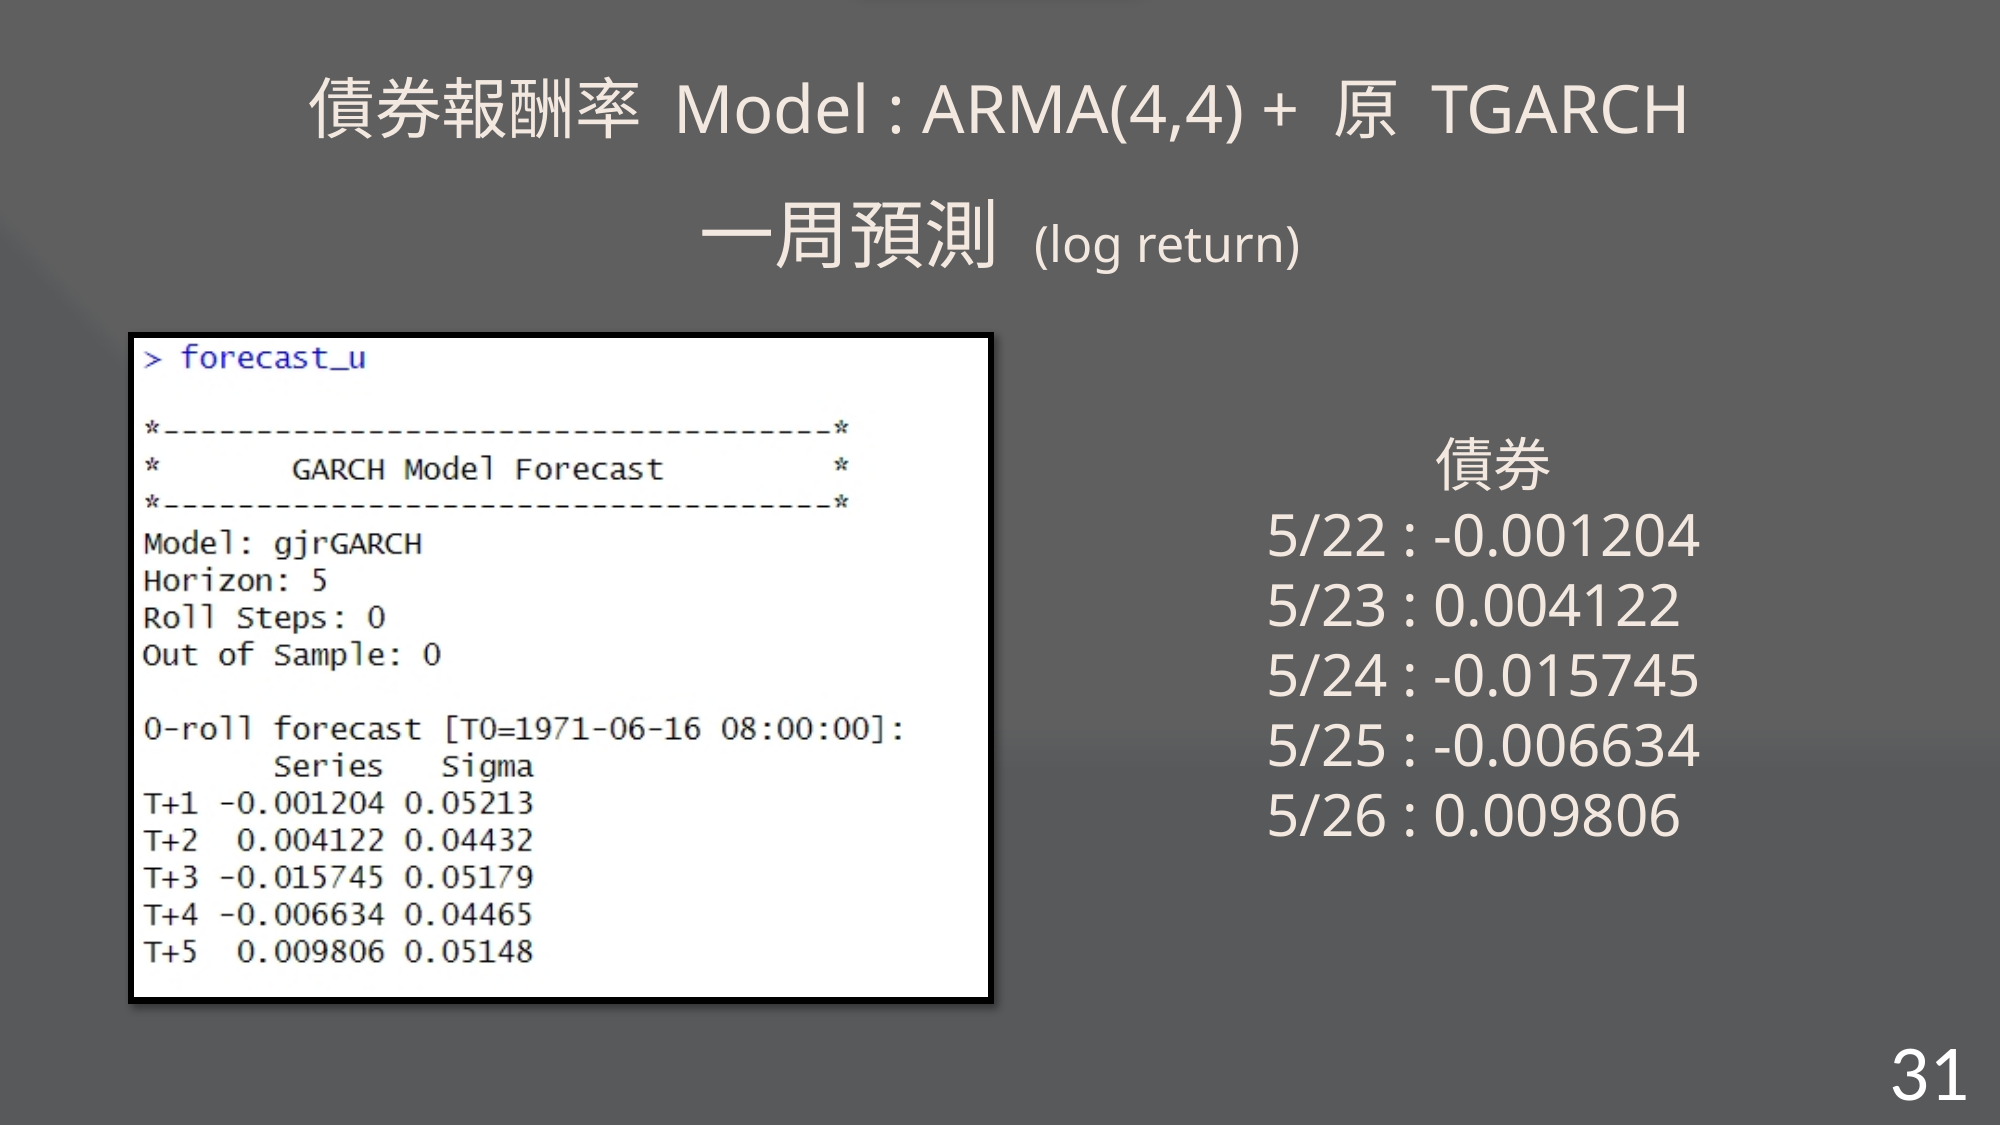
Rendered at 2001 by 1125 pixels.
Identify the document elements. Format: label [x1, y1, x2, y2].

list [133, 337, 988, 998]
picture [0, 0, 2000, 1125]
